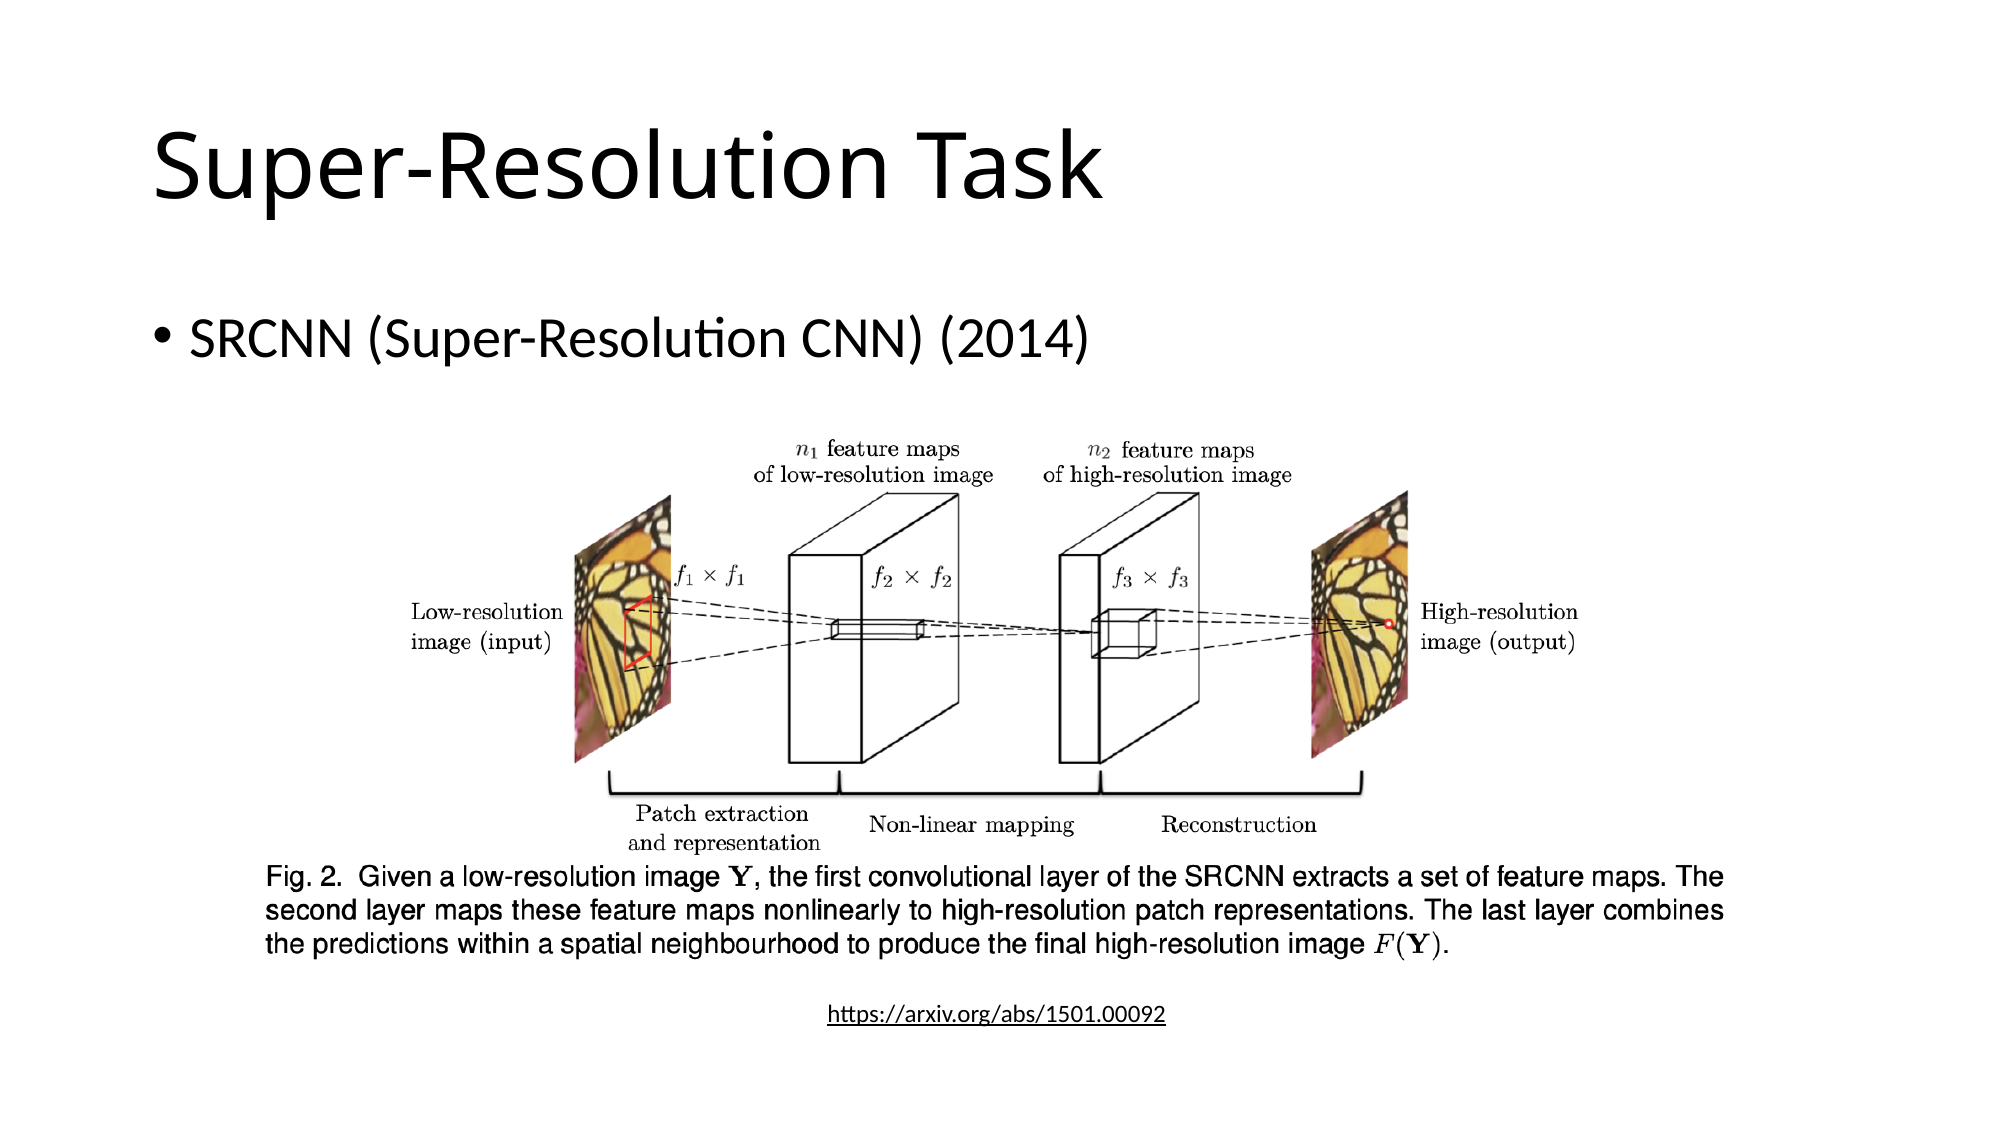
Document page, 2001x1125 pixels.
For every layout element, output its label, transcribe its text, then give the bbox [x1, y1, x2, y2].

text_box https://arxiv.org/abs/1501.00092 [812, 990, 1188, 1035]
picture [255, 425, 1745, 968]
title Super-Resolution Task [137, 59, 1863, 278]
list SRCNN (Super-Resolution CNN) (2014) [137, 299, 1863, 1014]
